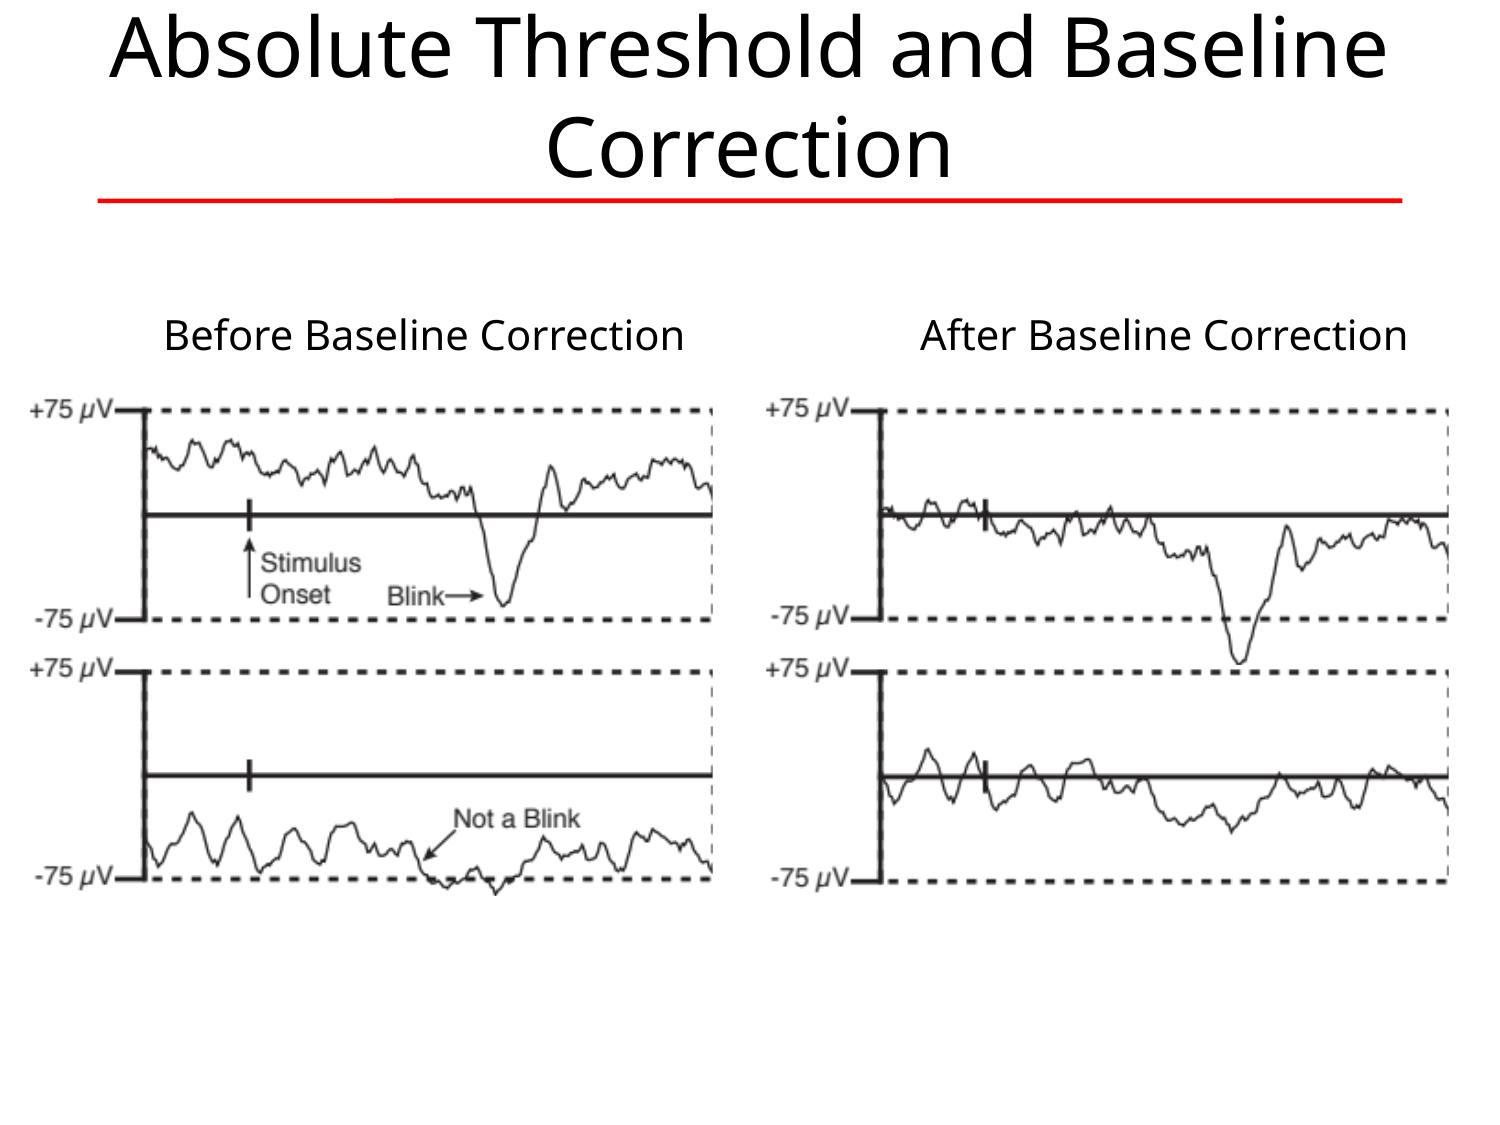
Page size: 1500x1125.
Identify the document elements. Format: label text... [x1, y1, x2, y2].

text_box Before Baseline Correction [148, 301, 701, 367]
text_box After Baseline Correction [905, 301, 1424, 367]
picture [765, 394, 1449, 896]
picture [29, 654, 713, 896]
picture [29, 395, 713, 637]
title Absolute Threshold and Baseline Correction [74, 0, 1426, 188]
